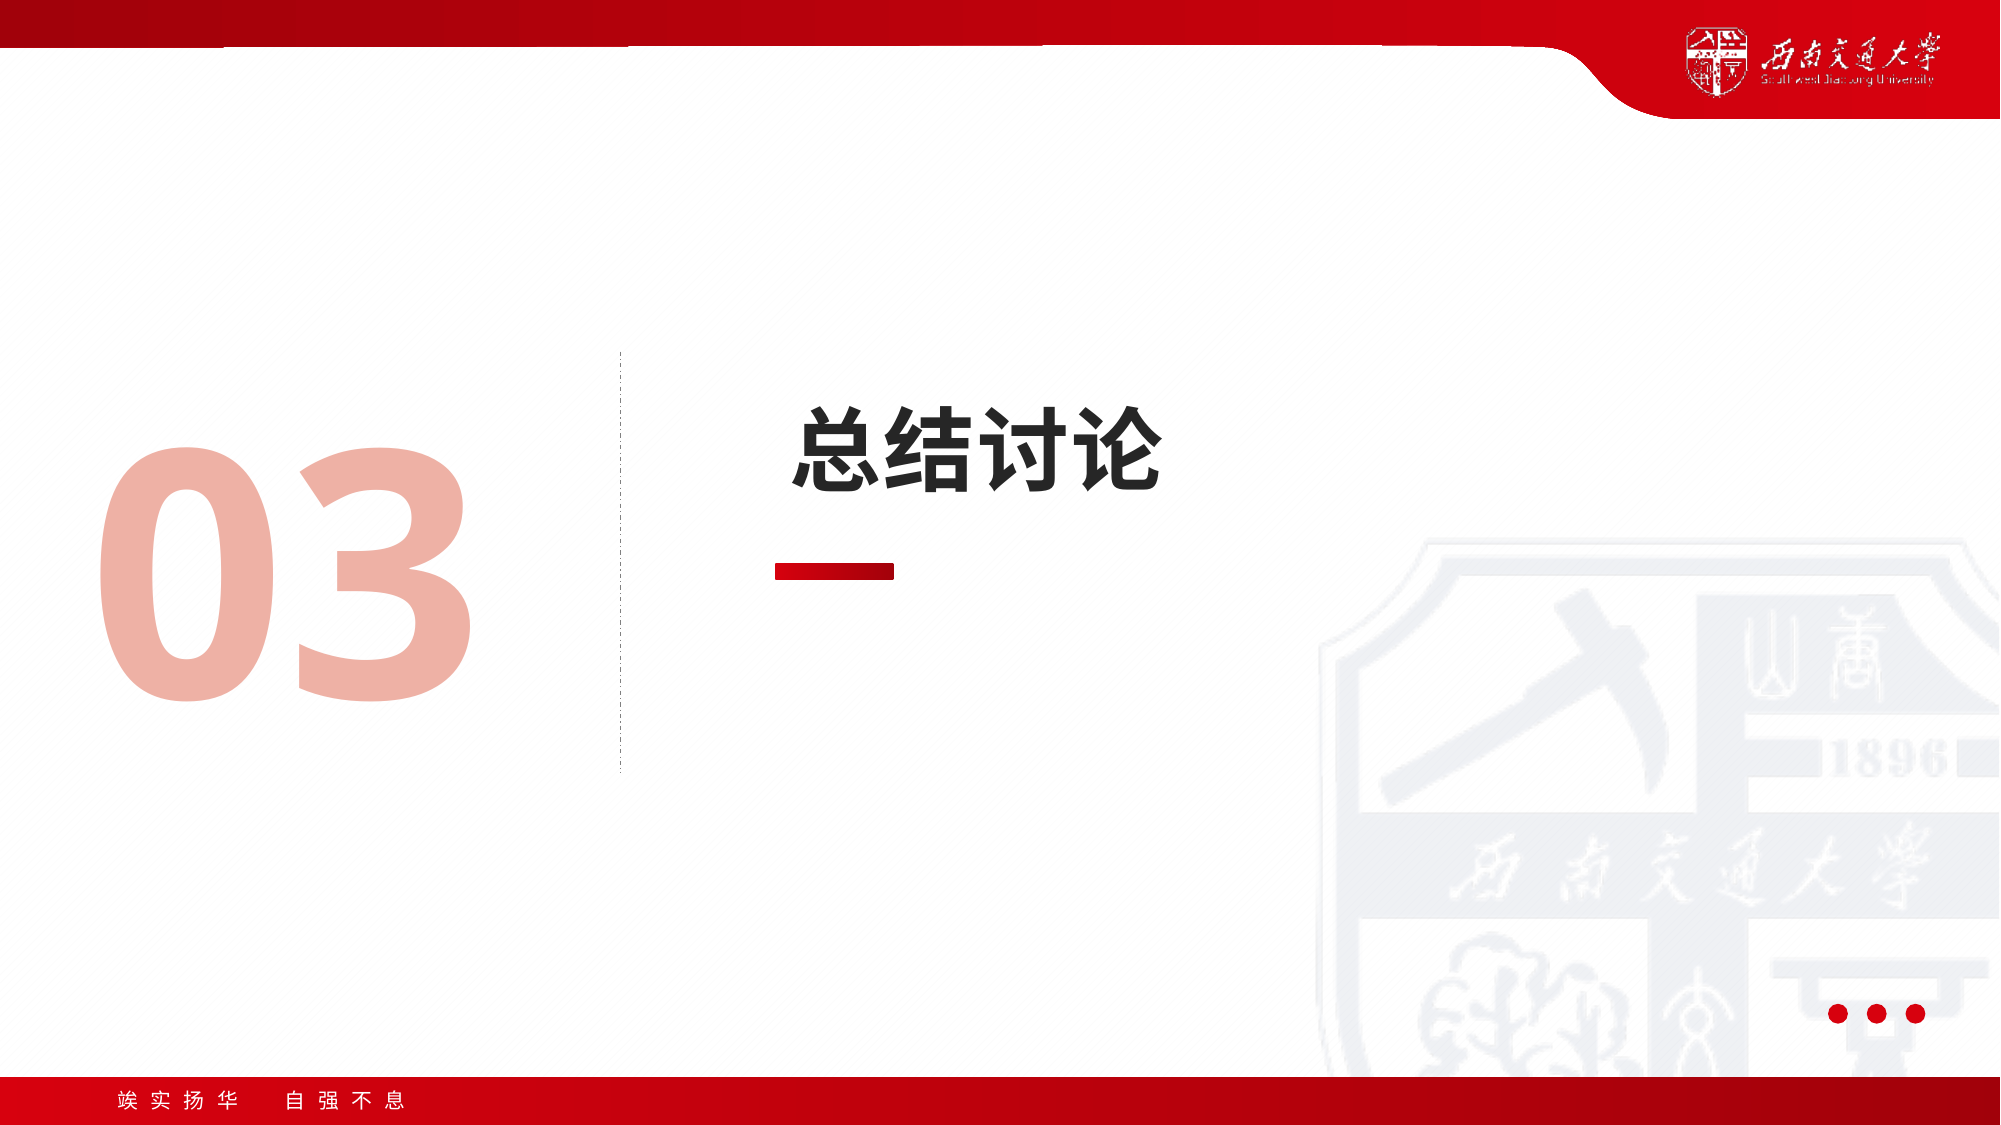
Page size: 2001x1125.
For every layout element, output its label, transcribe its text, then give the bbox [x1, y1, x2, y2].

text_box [1829, 1004, 1925, 1023]
picture [1685, 26, 1940, 98]
title 总结讨论 [775, 351, 1890, 522]
text_box 03 [73, 345, 499, 776]
